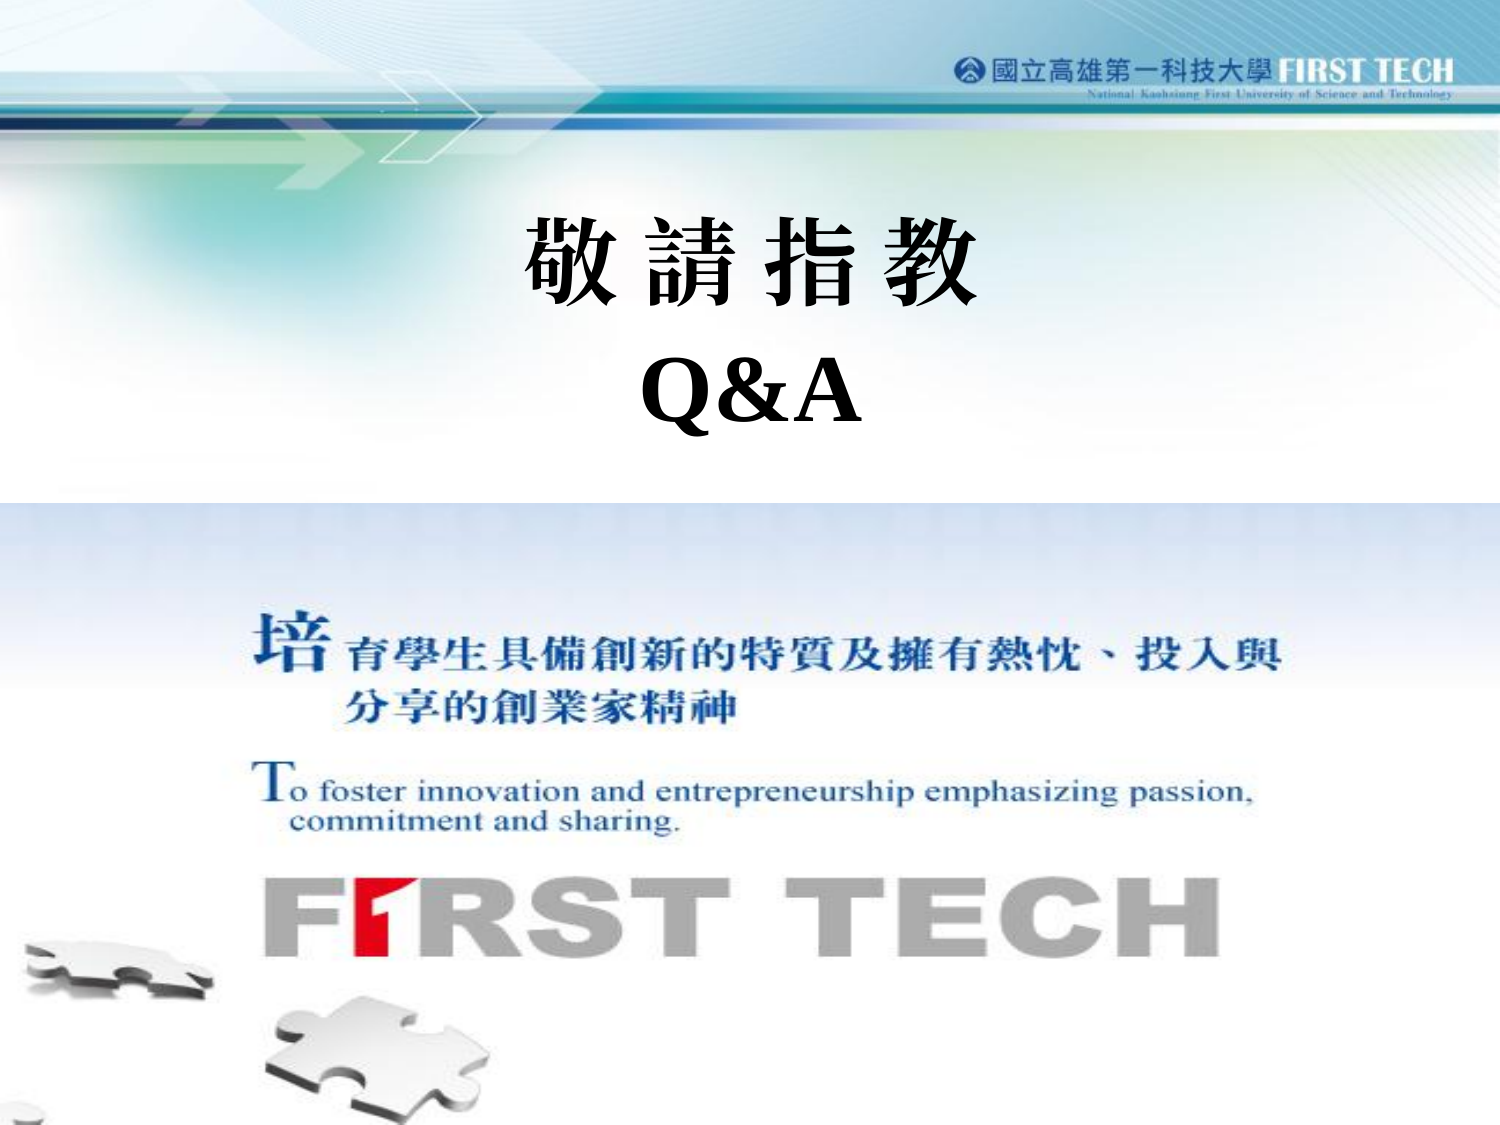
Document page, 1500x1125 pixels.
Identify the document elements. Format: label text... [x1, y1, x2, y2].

list 敬 請 指 教 Q&A [478, 208, 1024, 501]
picture [0, 0, 1500, 1125]
